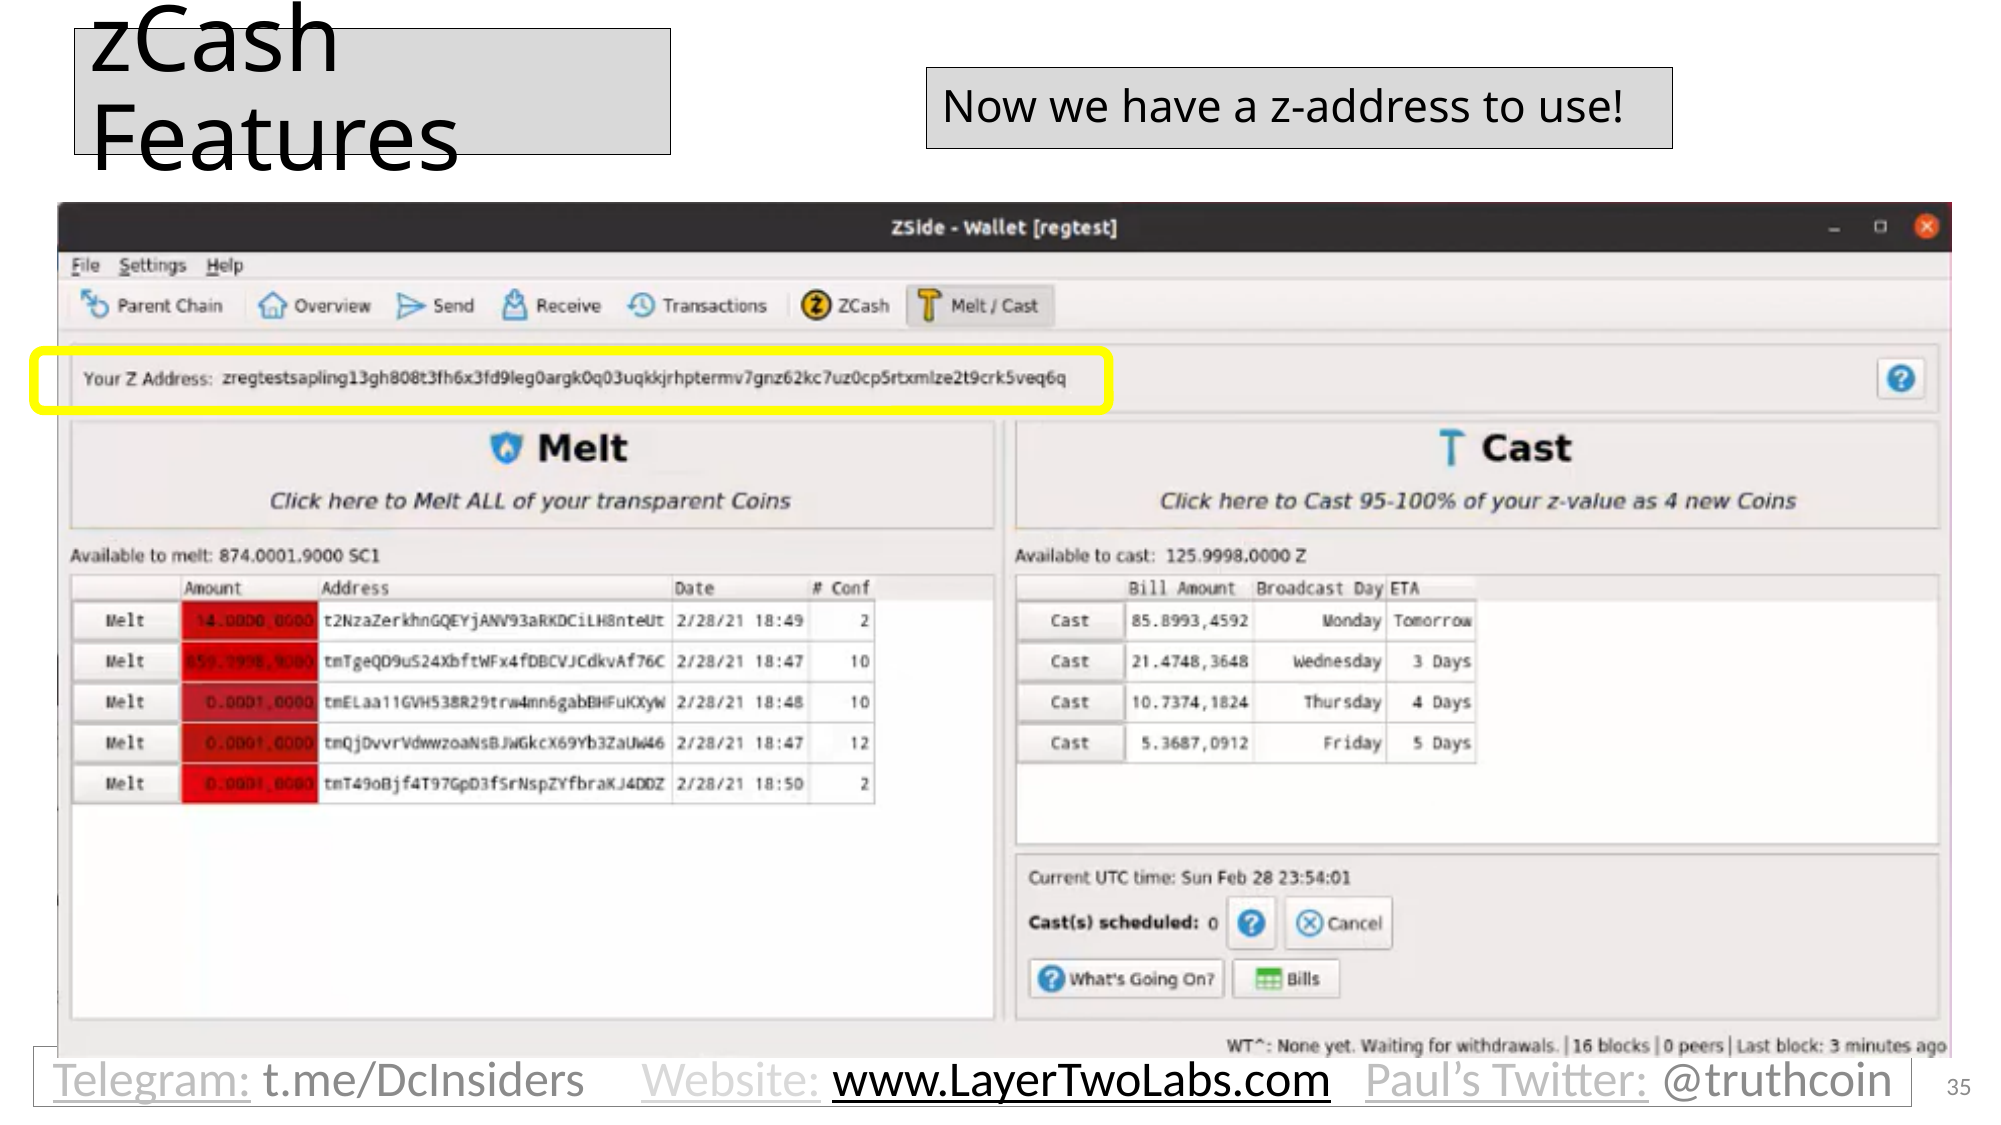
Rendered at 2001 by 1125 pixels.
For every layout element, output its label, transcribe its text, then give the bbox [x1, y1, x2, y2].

slide_number 35 [1915, 1055, 1987, 1116]
text_box Now we have a z-address to use! [926, 67, 1673, 149]
footer Telegram: t.me/DcInsiders Website: www.LayerTwoLabs.com Paul’s Twitter: @truthcoin [33, 1046, 1912, 1107]
picture [57, 202, 1952, 1058]
text_box [32, 349, 57, 412]
title zCash Features [74, 28, 671, 155]
